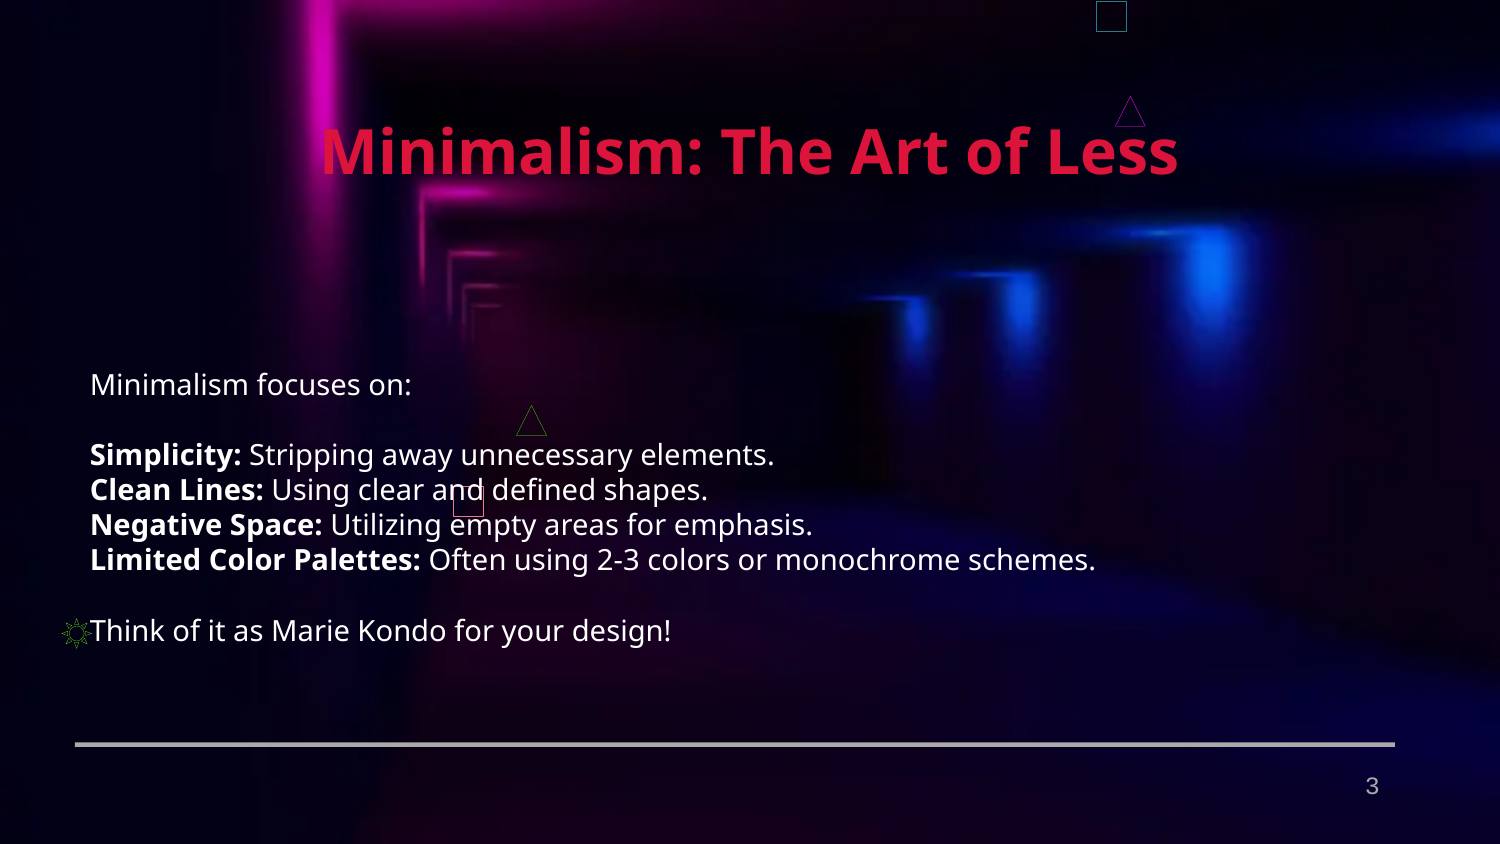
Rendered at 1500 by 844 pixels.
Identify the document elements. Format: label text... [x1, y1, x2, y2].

text_box [66, 622, 74, 645]
text_box [74, 742, 1395, 747]
picture [0, 0, 1500, 844]
text_box [1095, 0, 1126, 31]
text_box Minimalism focuses on: Simplicity: Stripping away unnecessary elements. Clean Lines: Using clear and defined shapes. Negative Space: Utilizing empty areas for emphasis. Limited Color Palettes: Often using 2-3 colors or monochrome schemes. Think of it as Marie Kondo for your design! [74, 270, 1425, 777]
text_box Minimalism: The Art of Less [74, 74, 1425, 225]
